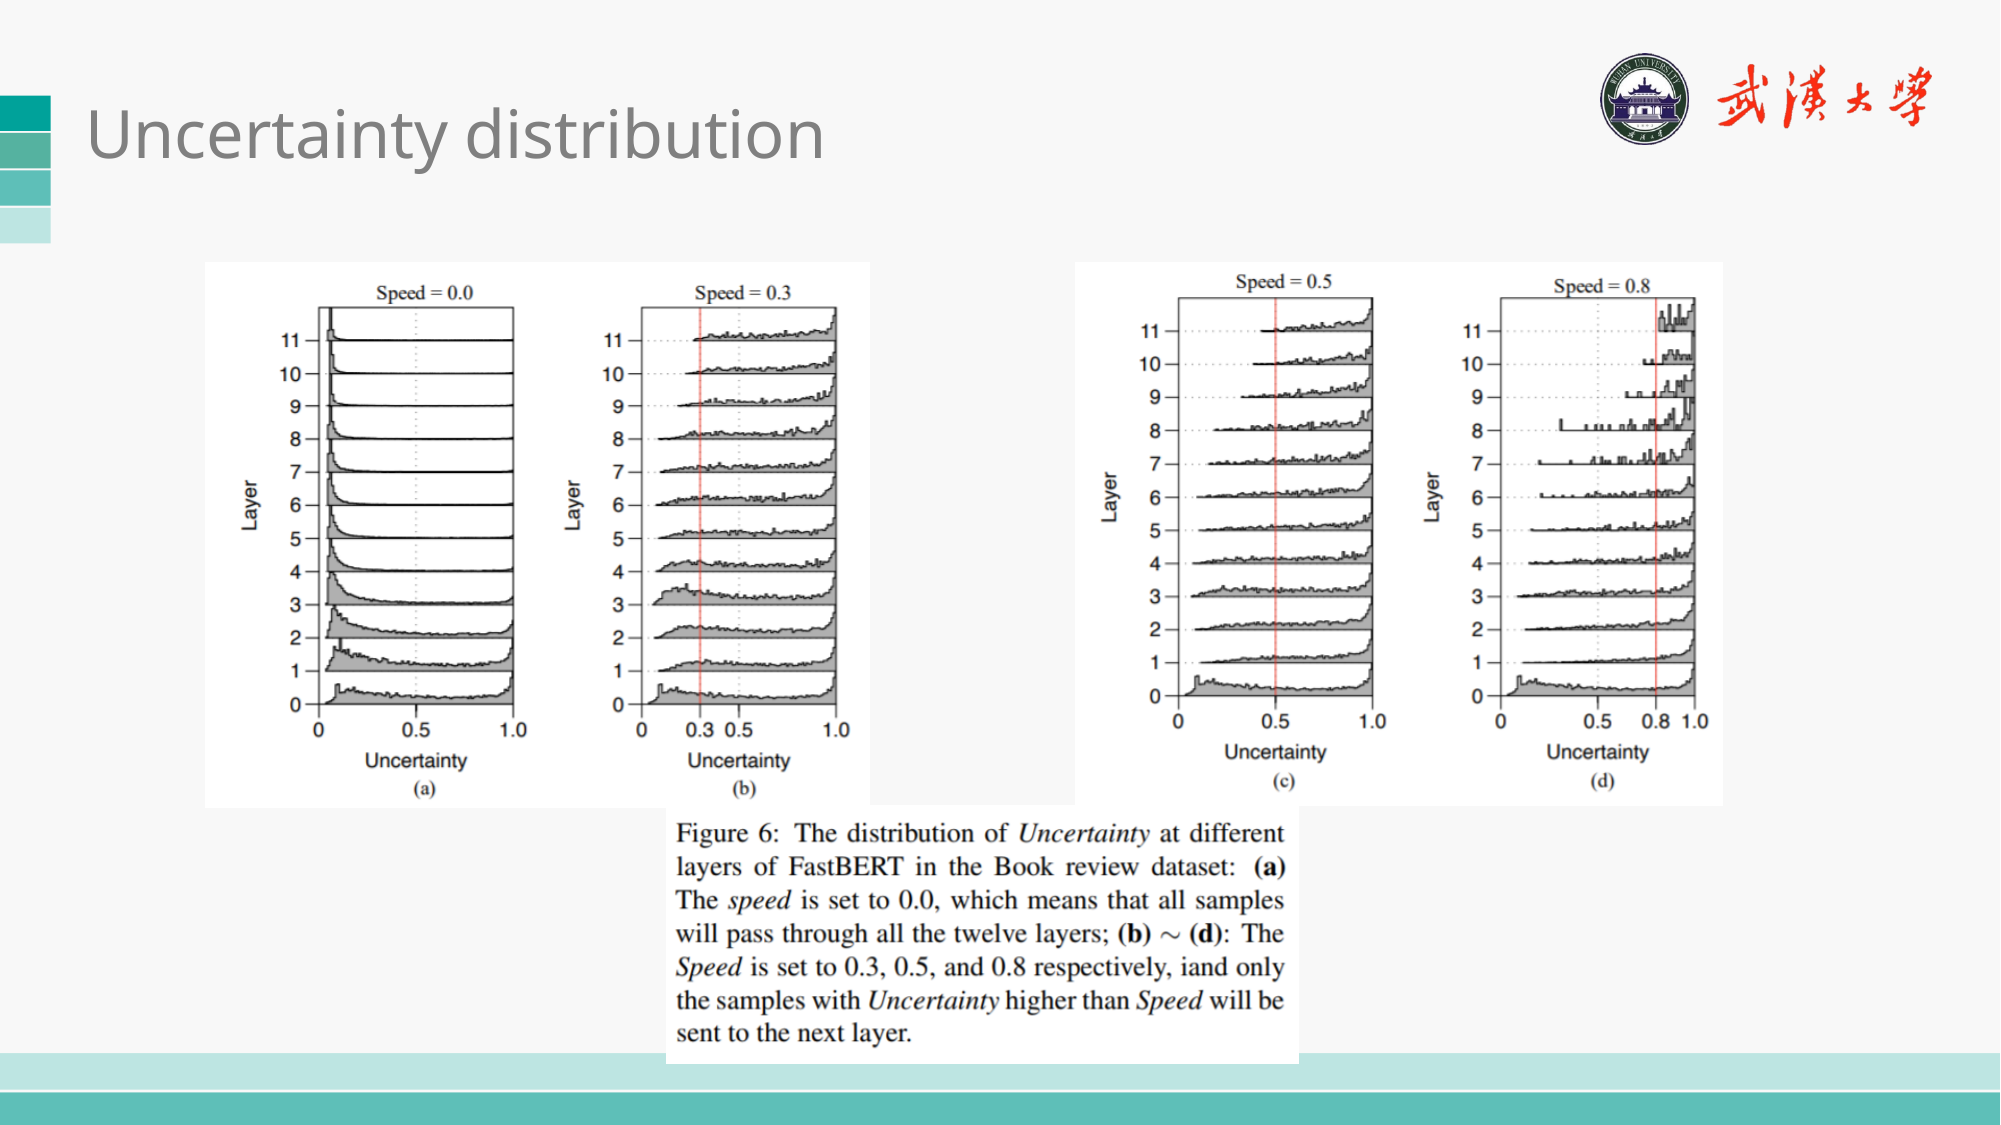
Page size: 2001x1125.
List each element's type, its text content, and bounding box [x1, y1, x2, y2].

picture [1600, 53, 1689, 145]
picture [205, 262, 1723, 1064]
title Uncertainty distribution [68, 91, 1546, 172]
slide_number [1325, 1042, 1863, 1103]
picture [1711, 58, 1932, 137]
